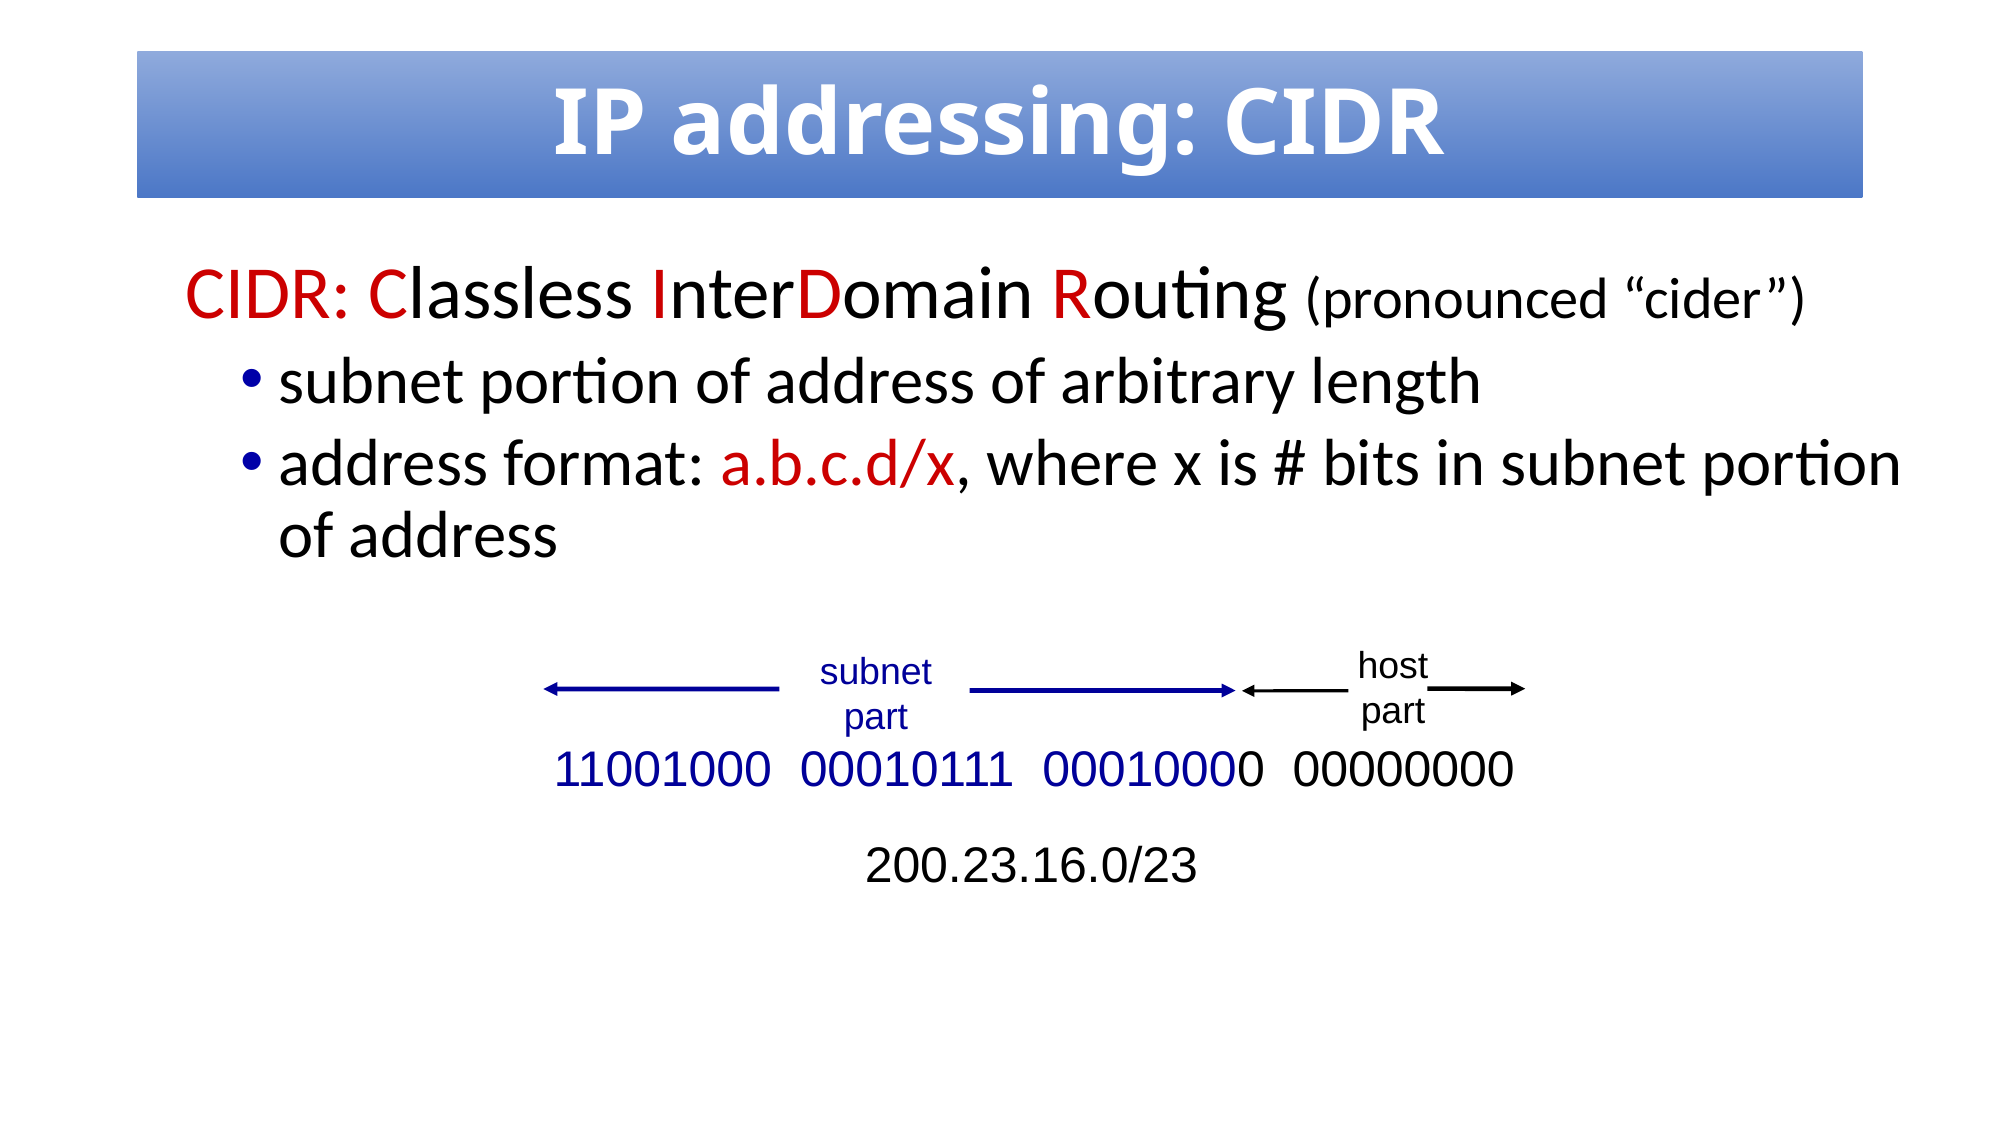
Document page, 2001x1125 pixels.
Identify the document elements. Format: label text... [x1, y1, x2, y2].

text_box CIDR: Classless InterDomain Routing (pronounced “cider”) subnet portion of address of arbitrary length address format: a.b.c.d/x, where x is # bits in subnet portion of address [149, 246, 1970, 588]
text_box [531, 633, 1537, 901]
title IP addressing: CIDR [137, 51, 1863, 198]
